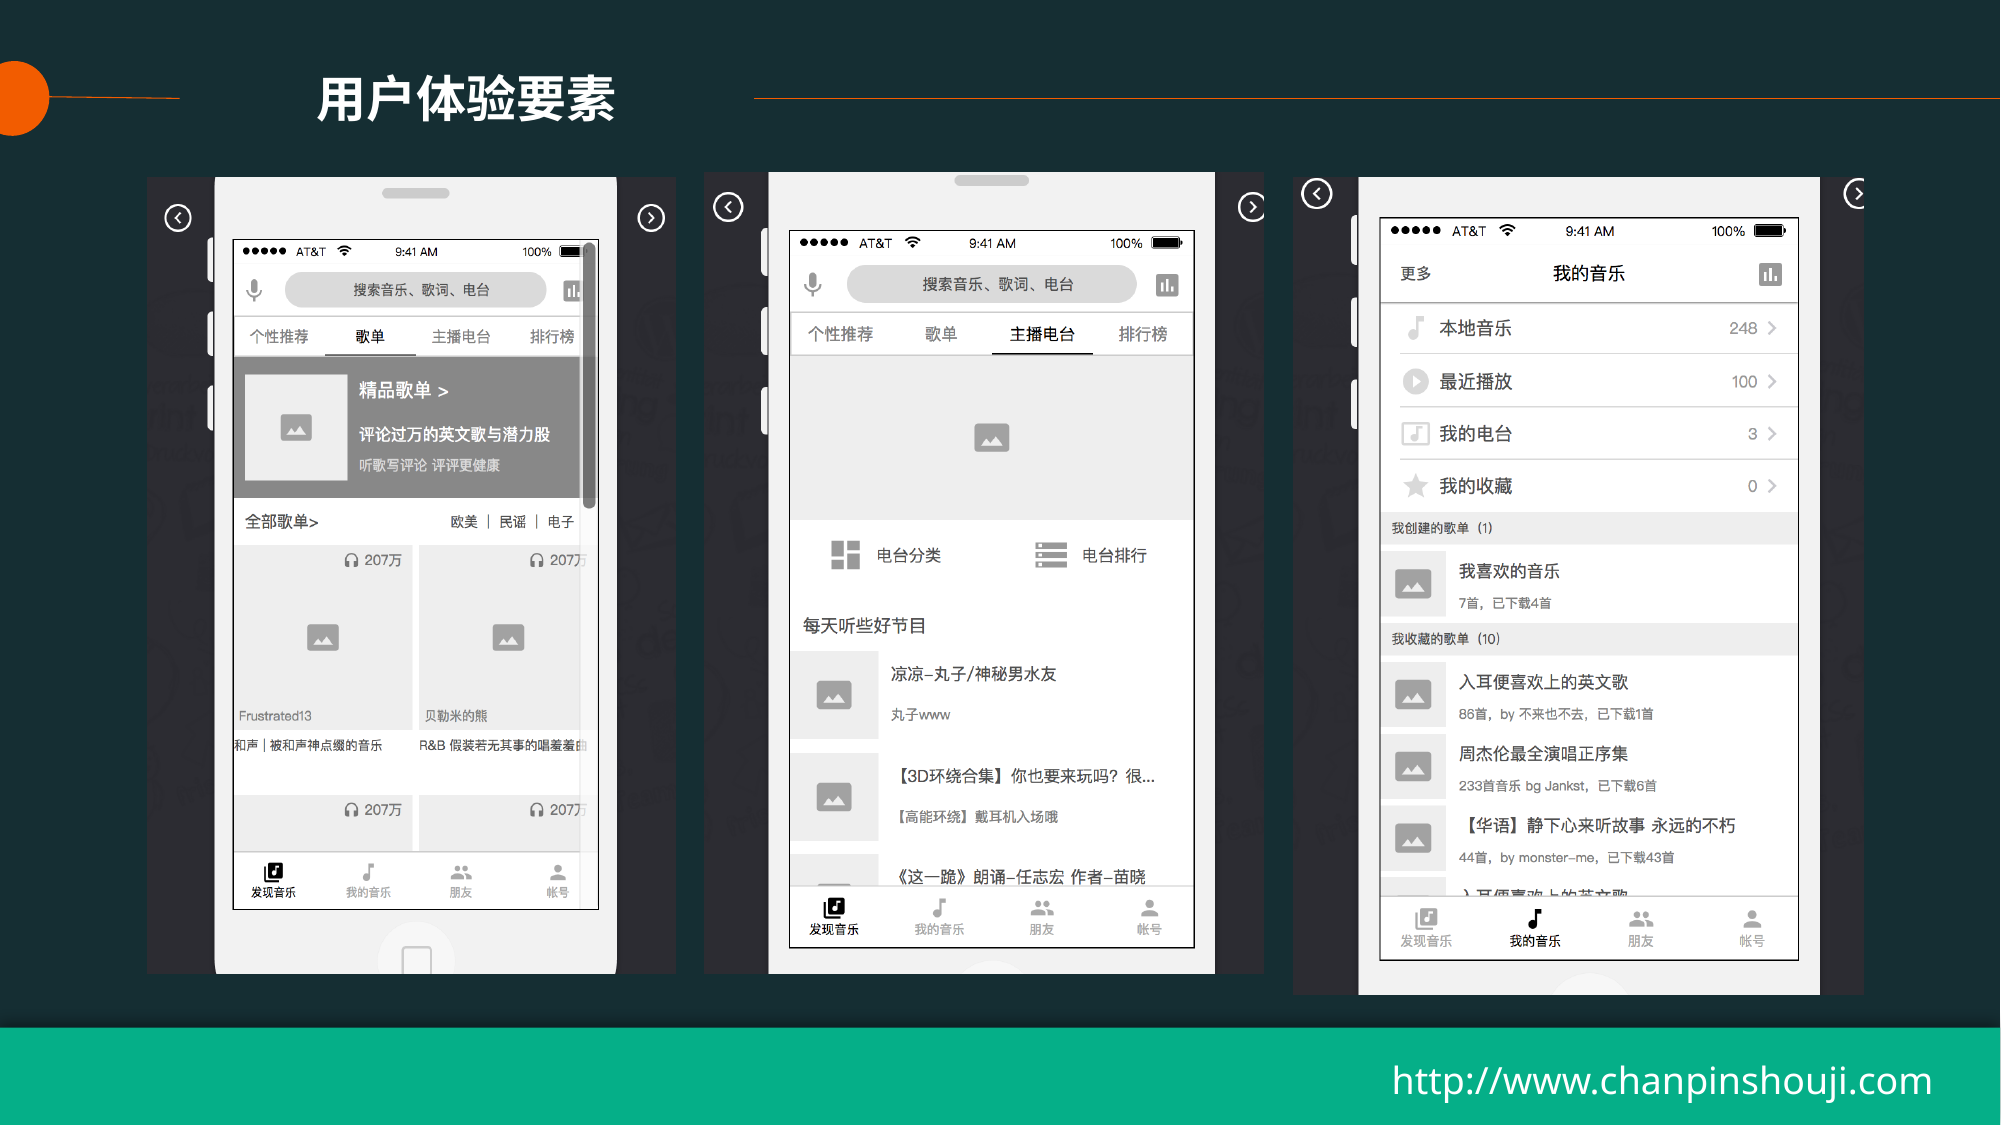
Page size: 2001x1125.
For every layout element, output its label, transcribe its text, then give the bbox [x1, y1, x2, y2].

picture [1293, 177, 1864, 995]
picture [704, 172, 1264, 974]
picture [147, 177, 676, 974]
text_box 用户体验要素 [183, 60, 750, 136]
text_box http://www.chanpinshouji.com [1376, 1049, 2000, 1110]
